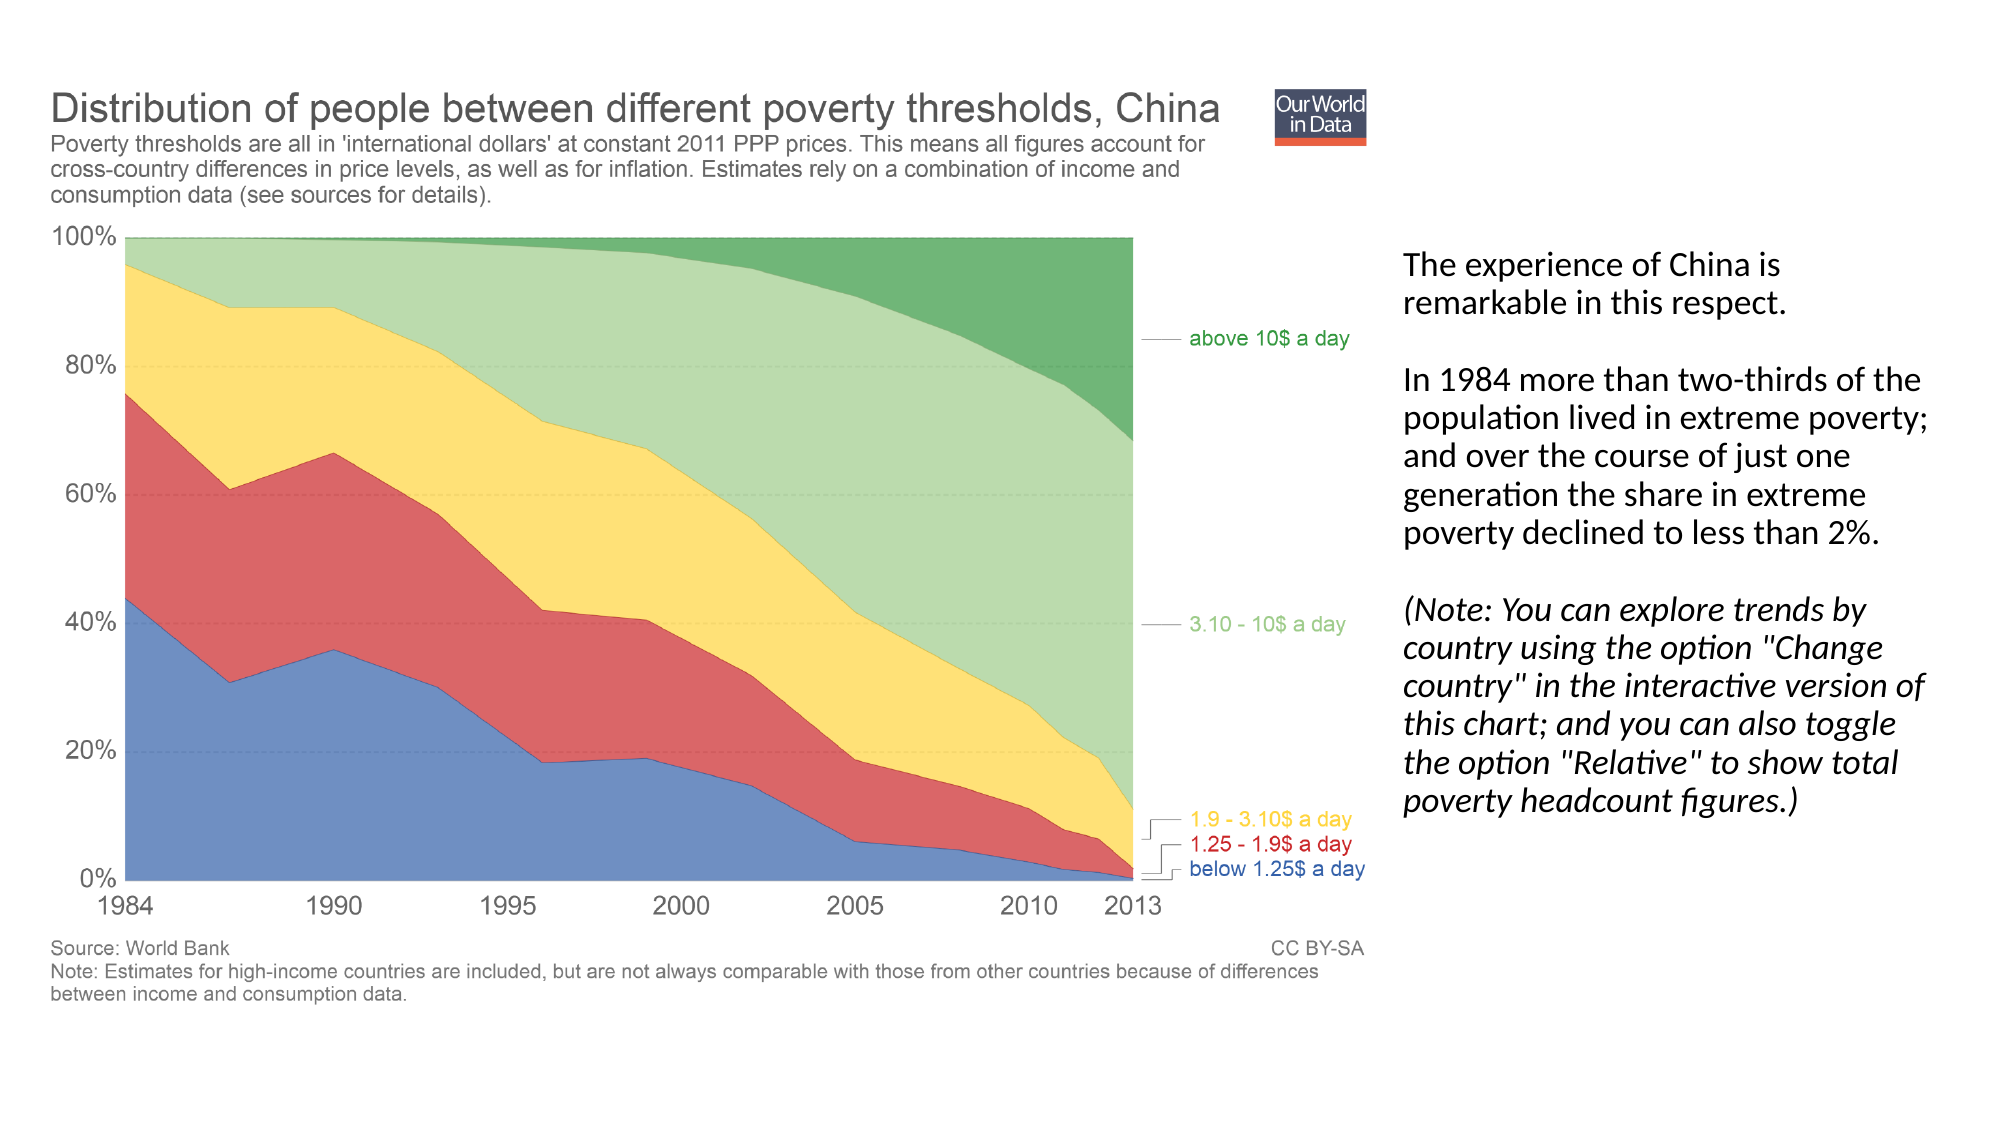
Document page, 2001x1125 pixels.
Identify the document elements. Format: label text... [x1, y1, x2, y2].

picture [25, 65, 1390, 1028]
list The experience of China is remarkable in this respect. In 1984 more than two-thirds of the population lived in extreme poverty; and over the course of just one generation the share in extreme poverty declined to less than 2%. (Note: You can explore trends by country using the option "Change country" in the interactive version of this chart; and you can also toggle the option "Relative" to show total poverty headcount figures.) [1390, 238, 1952, 806]
